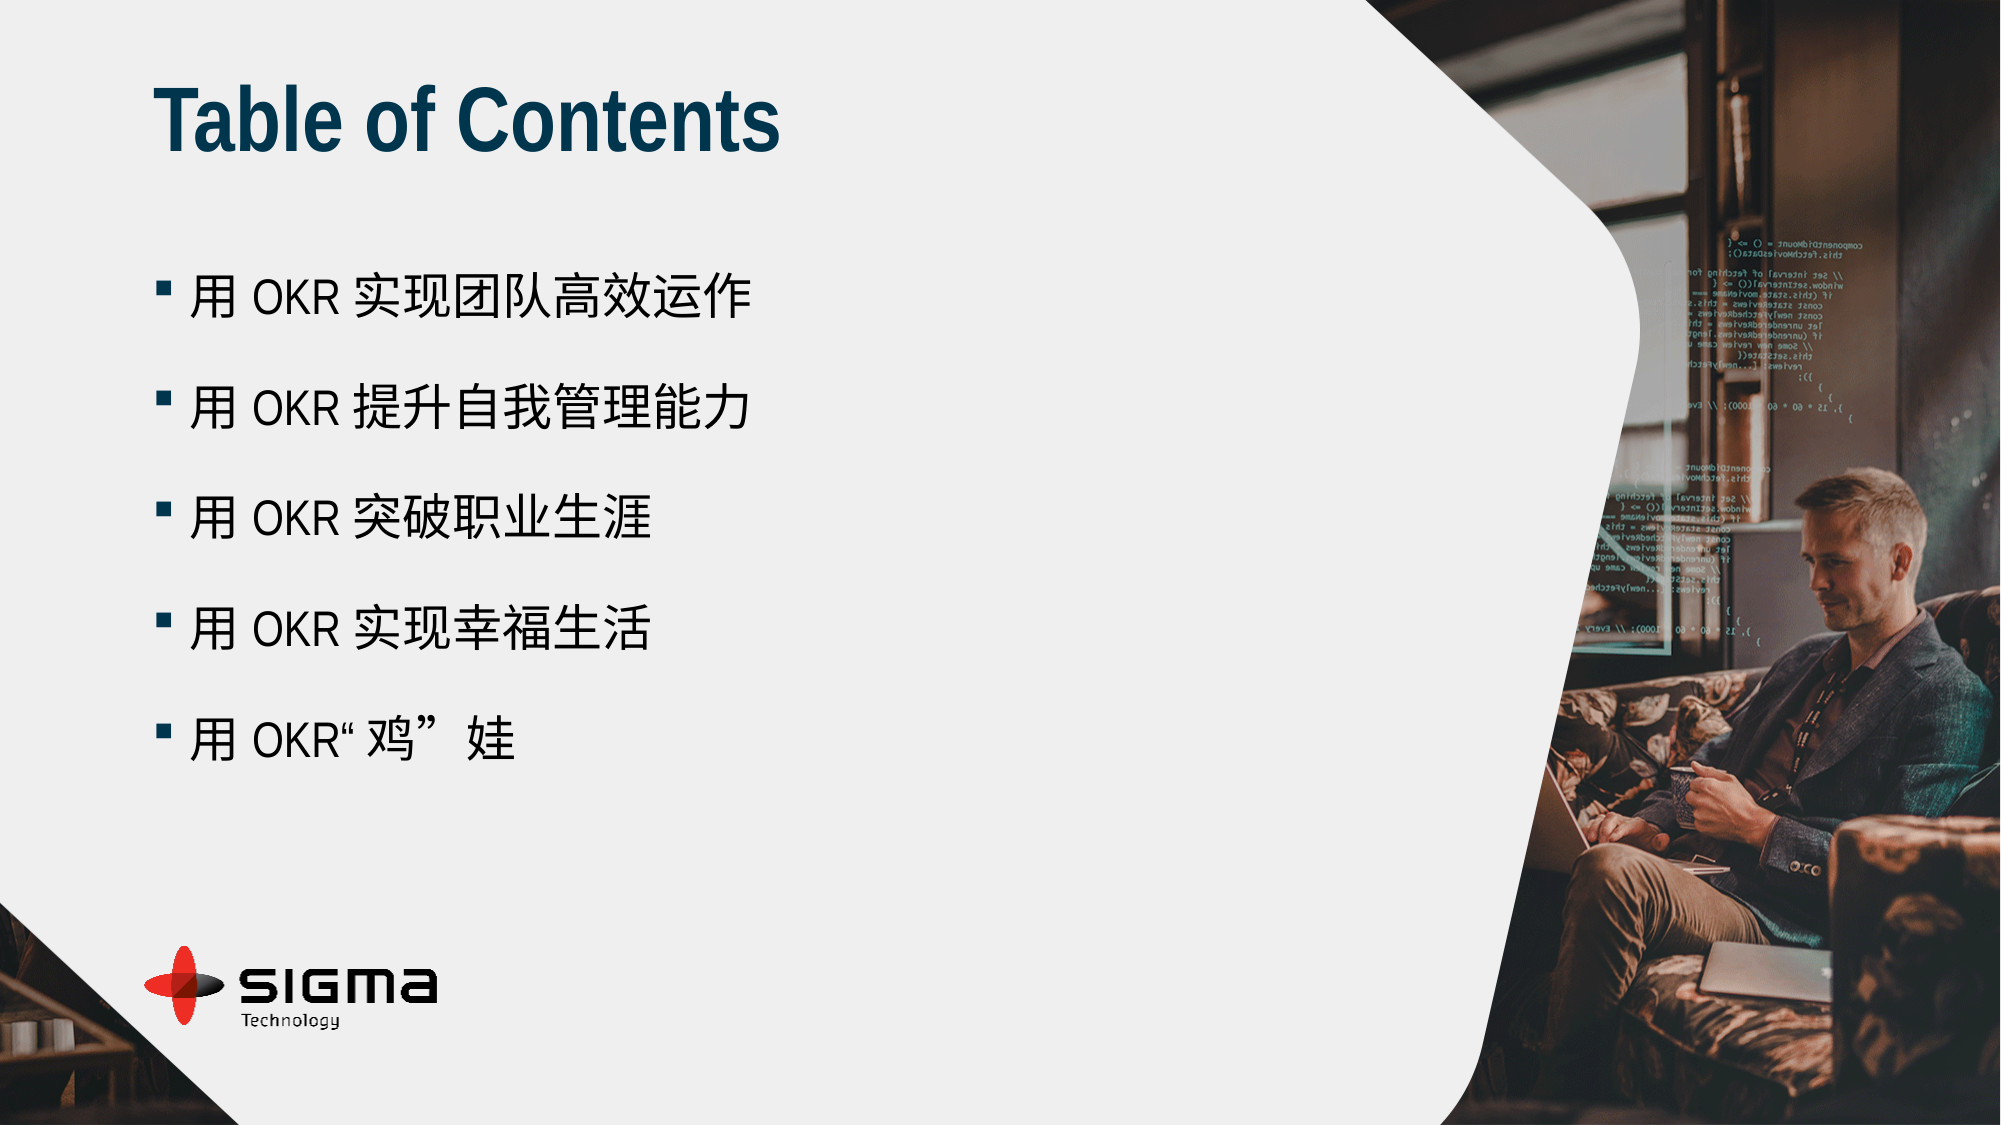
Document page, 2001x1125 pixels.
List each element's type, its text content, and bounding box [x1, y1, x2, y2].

title Table of Contents [138, 58, 1339, 186]
list 用OKR实现团队高效运作 用OKR提升自我管理能力 用OKR突破职业生涯 用OKR实现幸福生活 用OKR“鸡”娃 [137, 226, 1338, 1014]
picture [0, 0, 2001, 1125]
